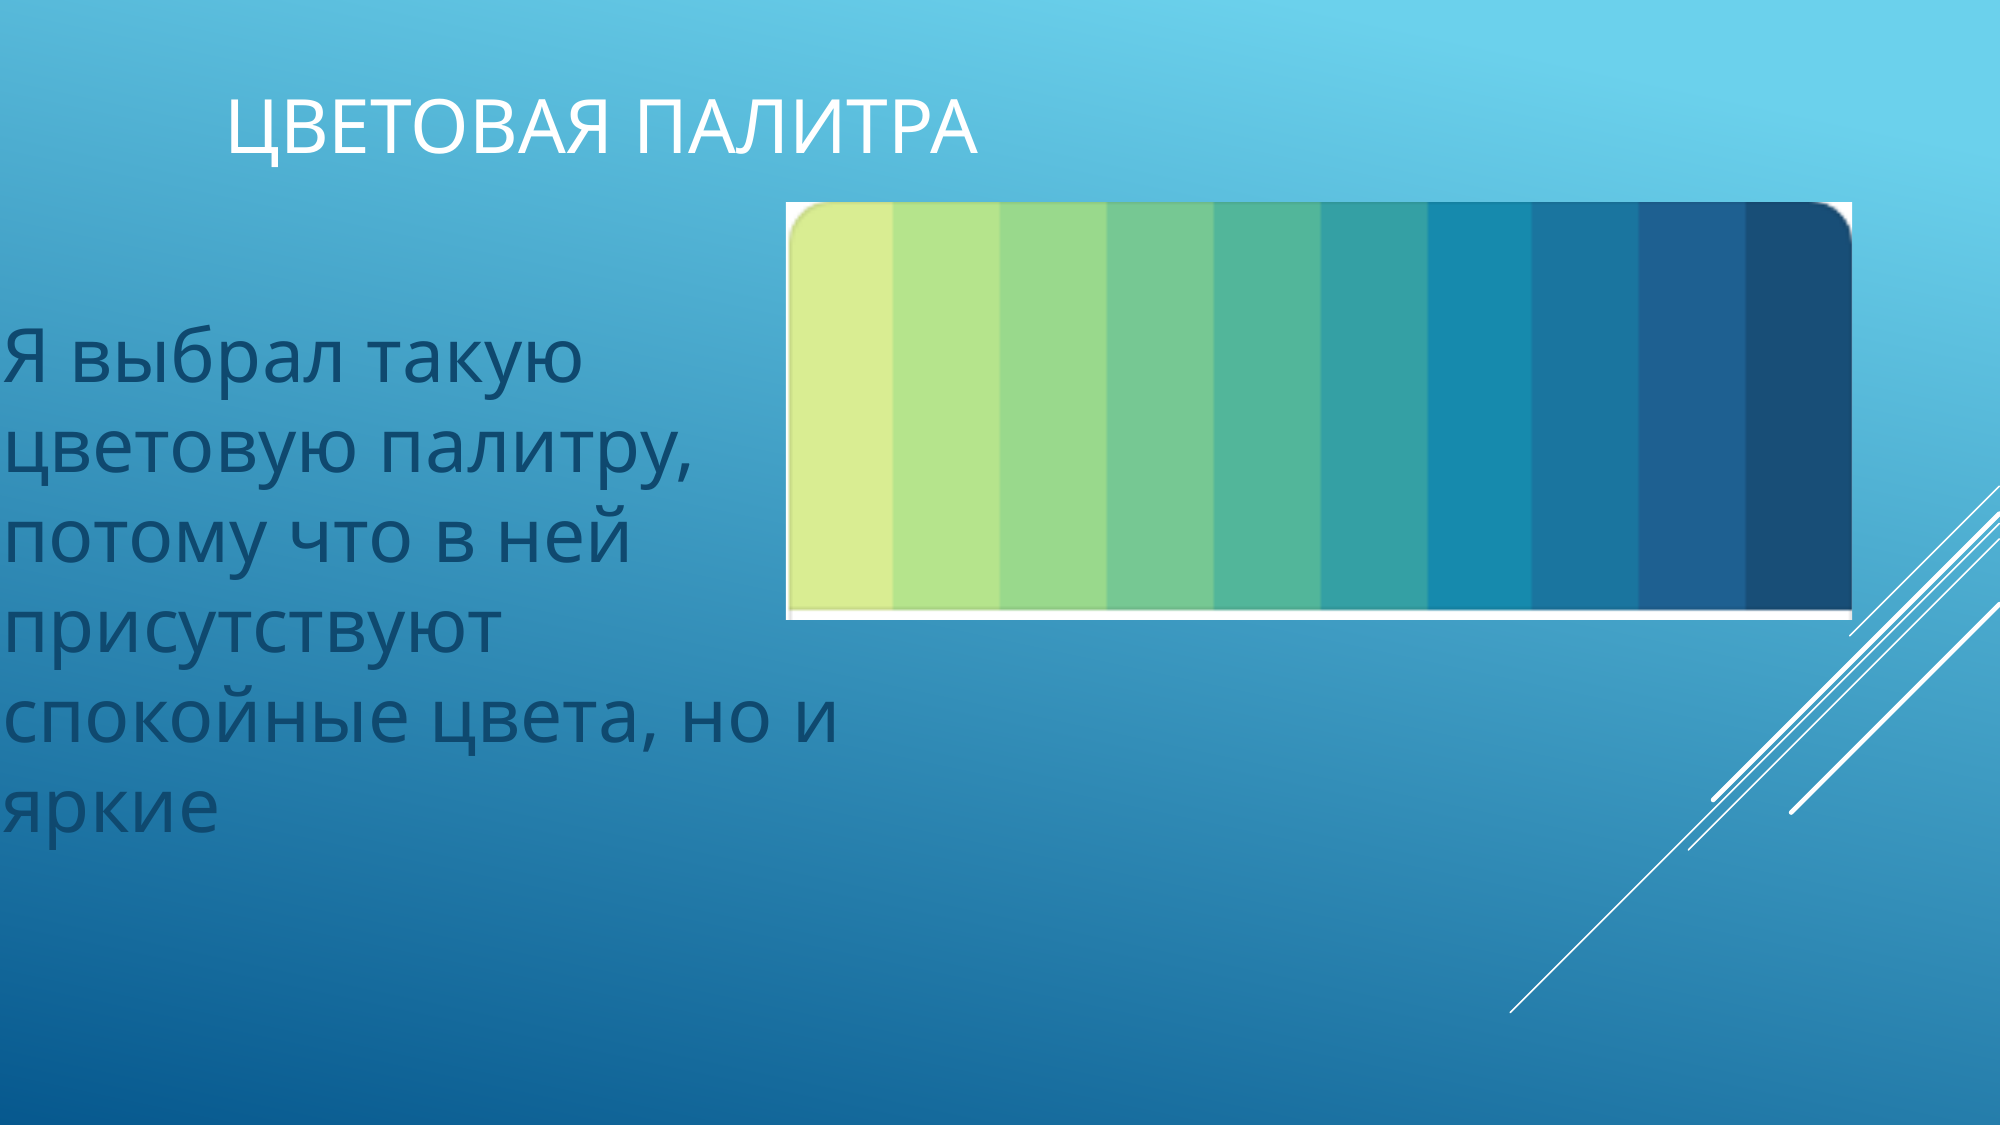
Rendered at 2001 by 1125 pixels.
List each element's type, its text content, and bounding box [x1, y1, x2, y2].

title Цветовая палитра [209, 0, 1610, 248]
picture [785, 202, 1853, 620]
list Я выбрал такую цветовую палитру, потому что в ней присутствуют спокойные цвета, но и яркие [0, 280, 941, 874]
